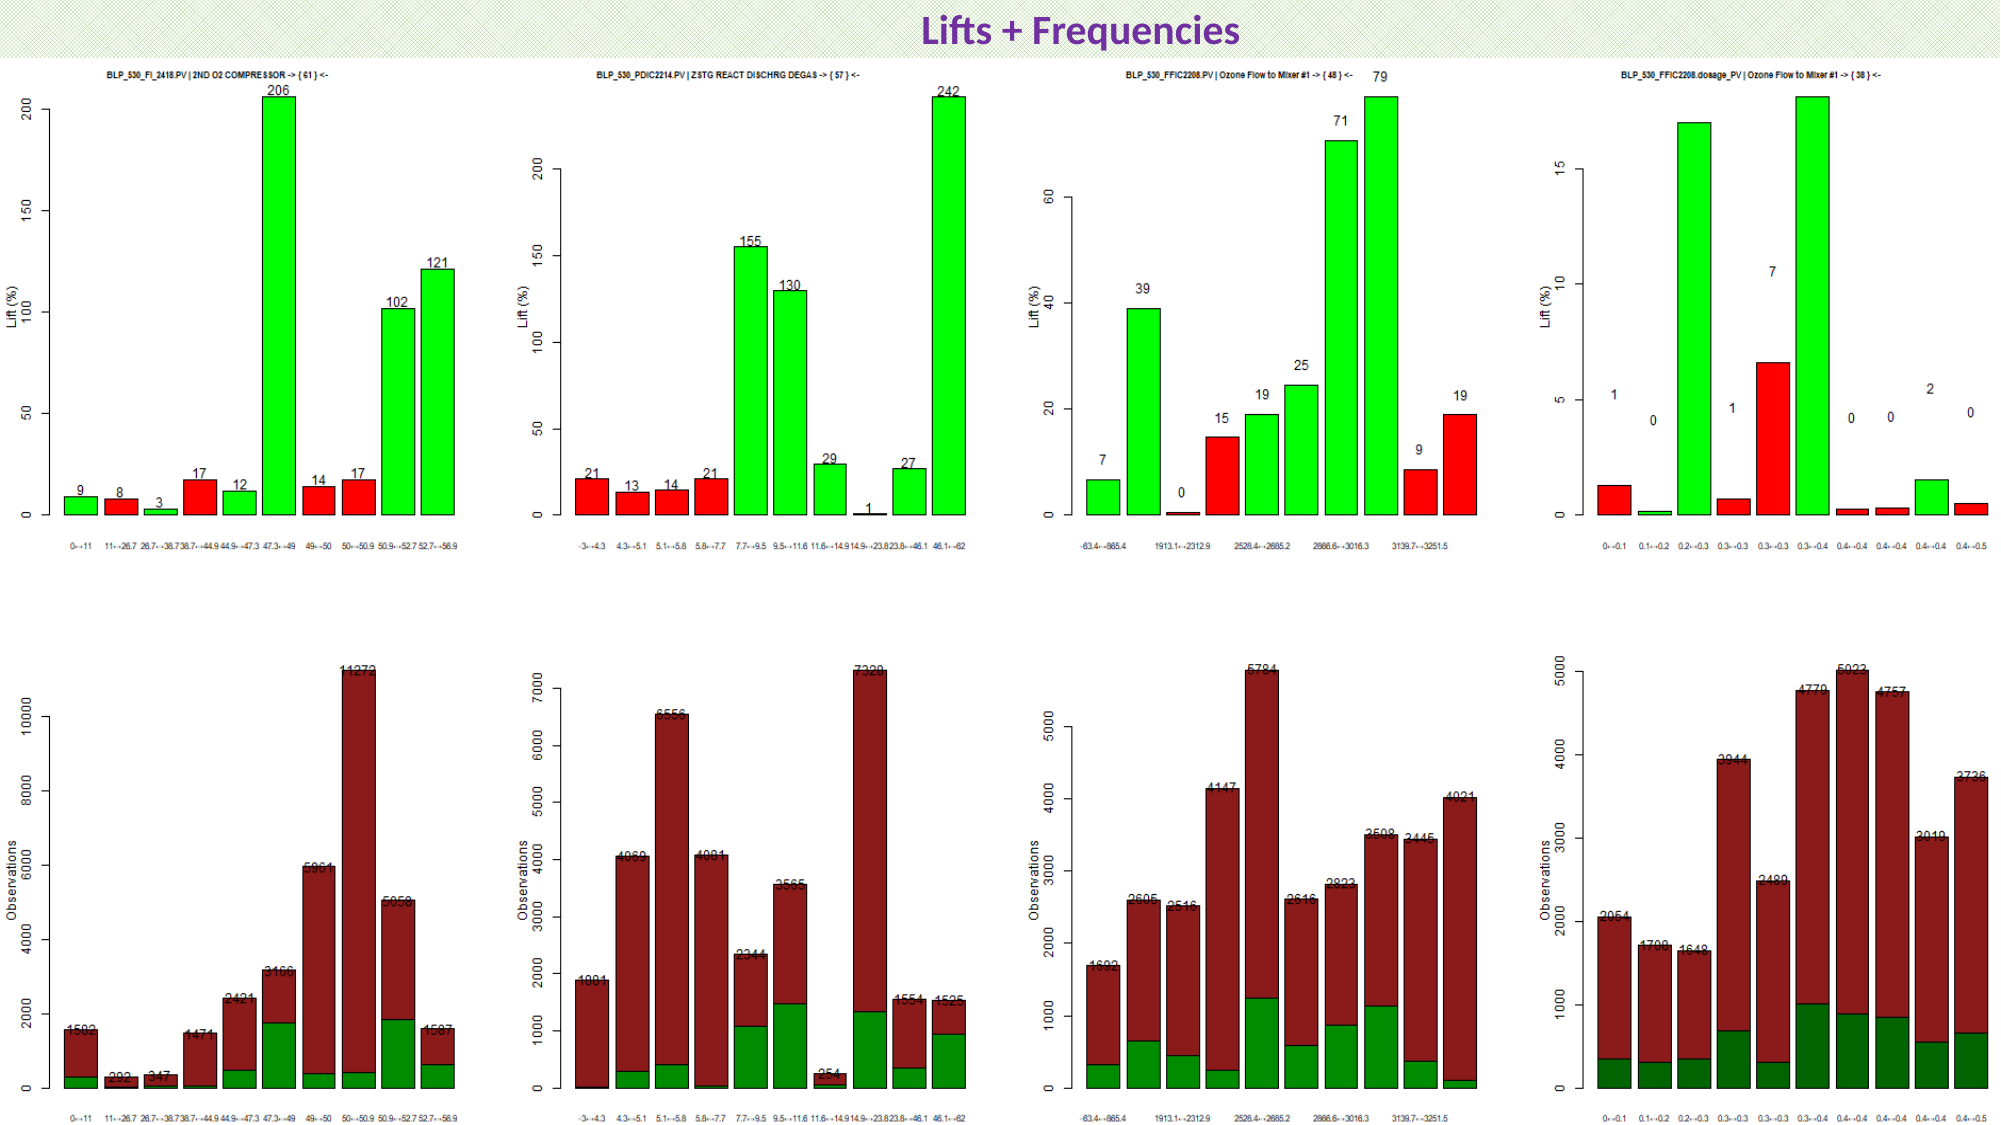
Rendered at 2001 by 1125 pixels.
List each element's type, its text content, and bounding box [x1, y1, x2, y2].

picture [0, 58, 2000, 1125]
text_box Lifts + Frequencies [772, 0, 1390, 57]
